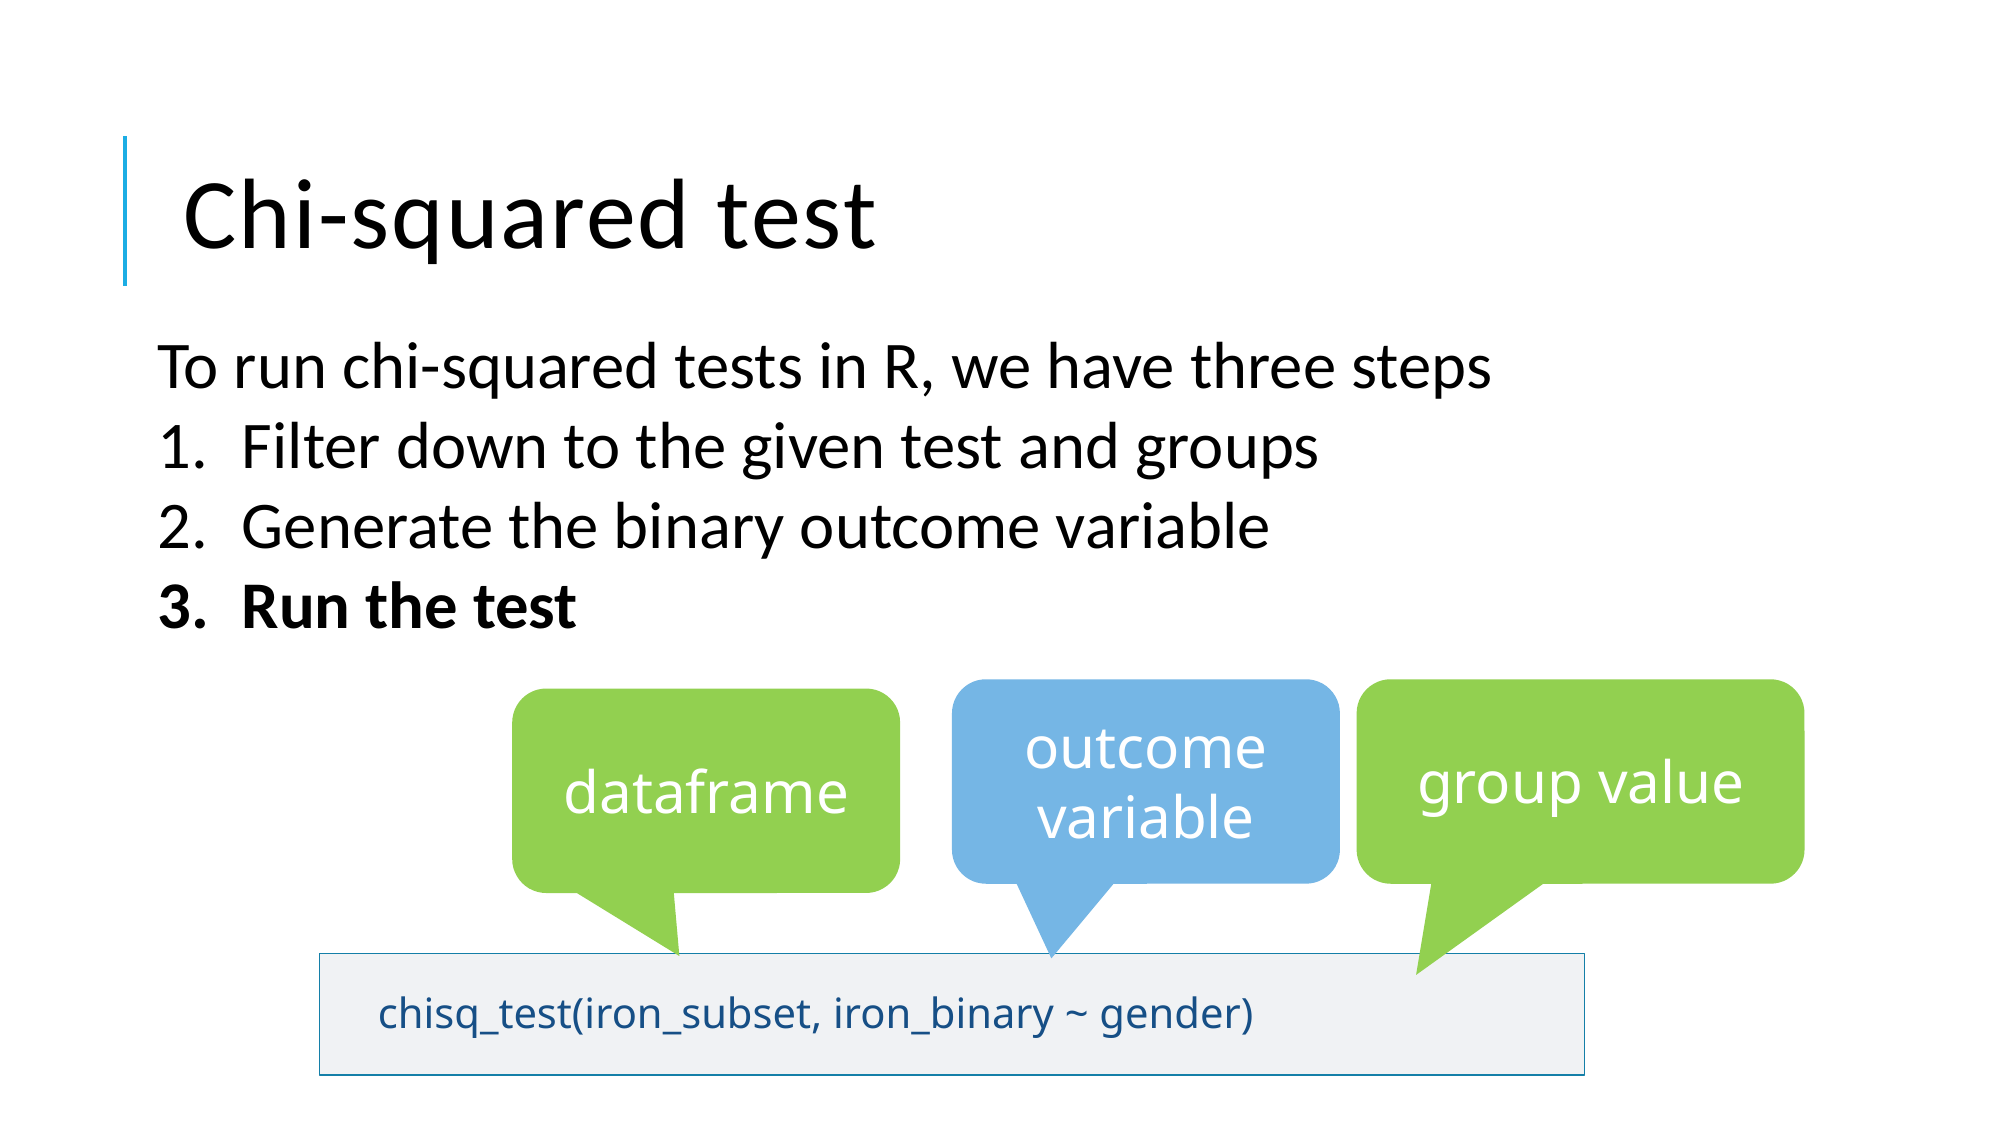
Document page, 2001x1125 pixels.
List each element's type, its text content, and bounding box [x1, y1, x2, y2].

title Chi-squared test [183, 171, 1136, 300]
text_box [318, 952, 1586, 1076]
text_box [511, 688, 901, 894]
text_box To run chi-squared tests in R, we have three steps Filter down to the given test and groups Generate the binary outcome variable Run the test [142, 314, 1951, 650]
text_box chisq_test(iron_subset, iron_binary ~ gender) [363, 979, 1541, 1045]
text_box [951, 656, 1341, 905]
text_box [1356, 678, 1805, 884]
